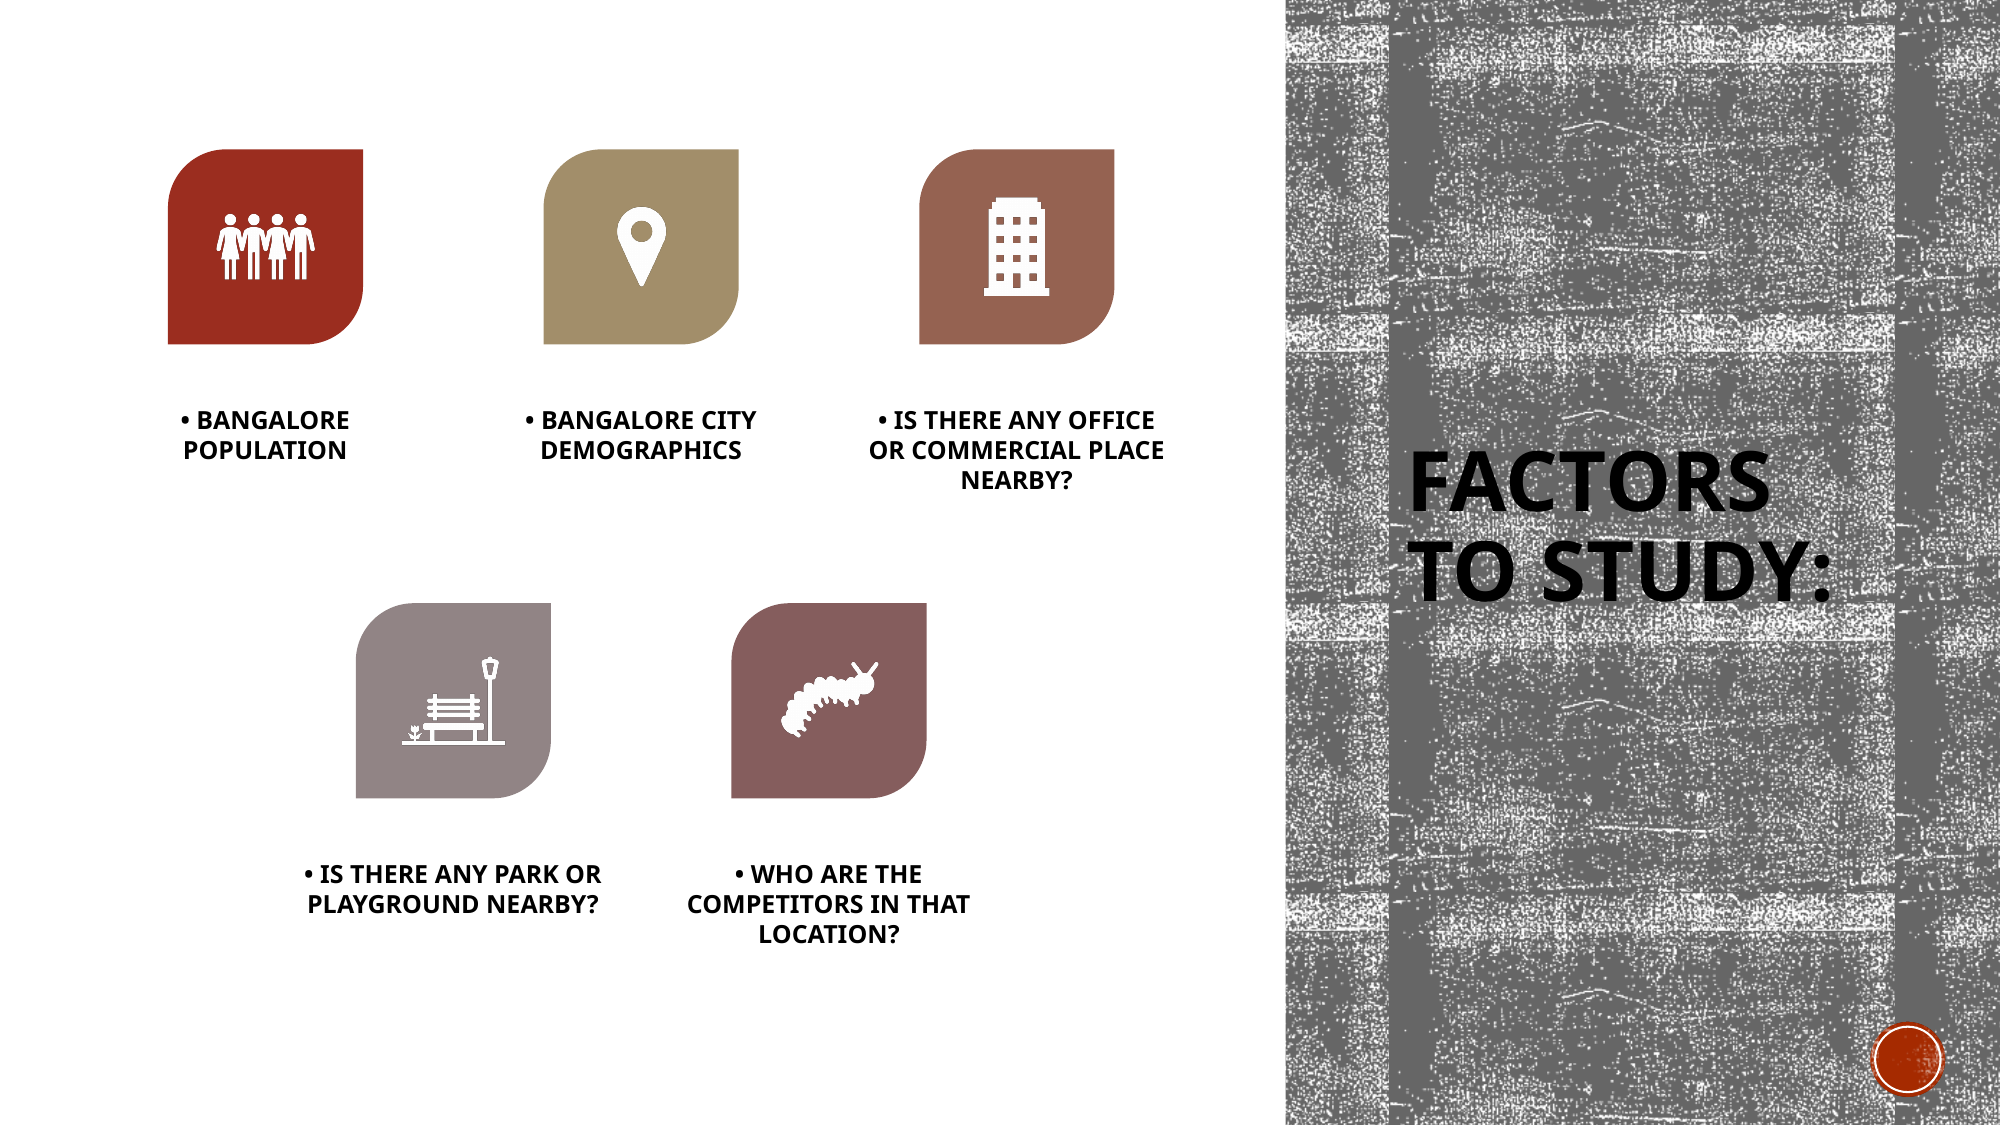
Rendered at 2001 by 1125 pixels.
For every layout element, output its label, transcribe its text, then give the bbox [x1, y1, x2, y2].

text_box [1872, 1024, 1944, 1096]
title Factors to Study: [1391, 104, 1891, 955]
text_box [1284, 0, 2000, 1125]
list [105, 108, 1178, 1020]
